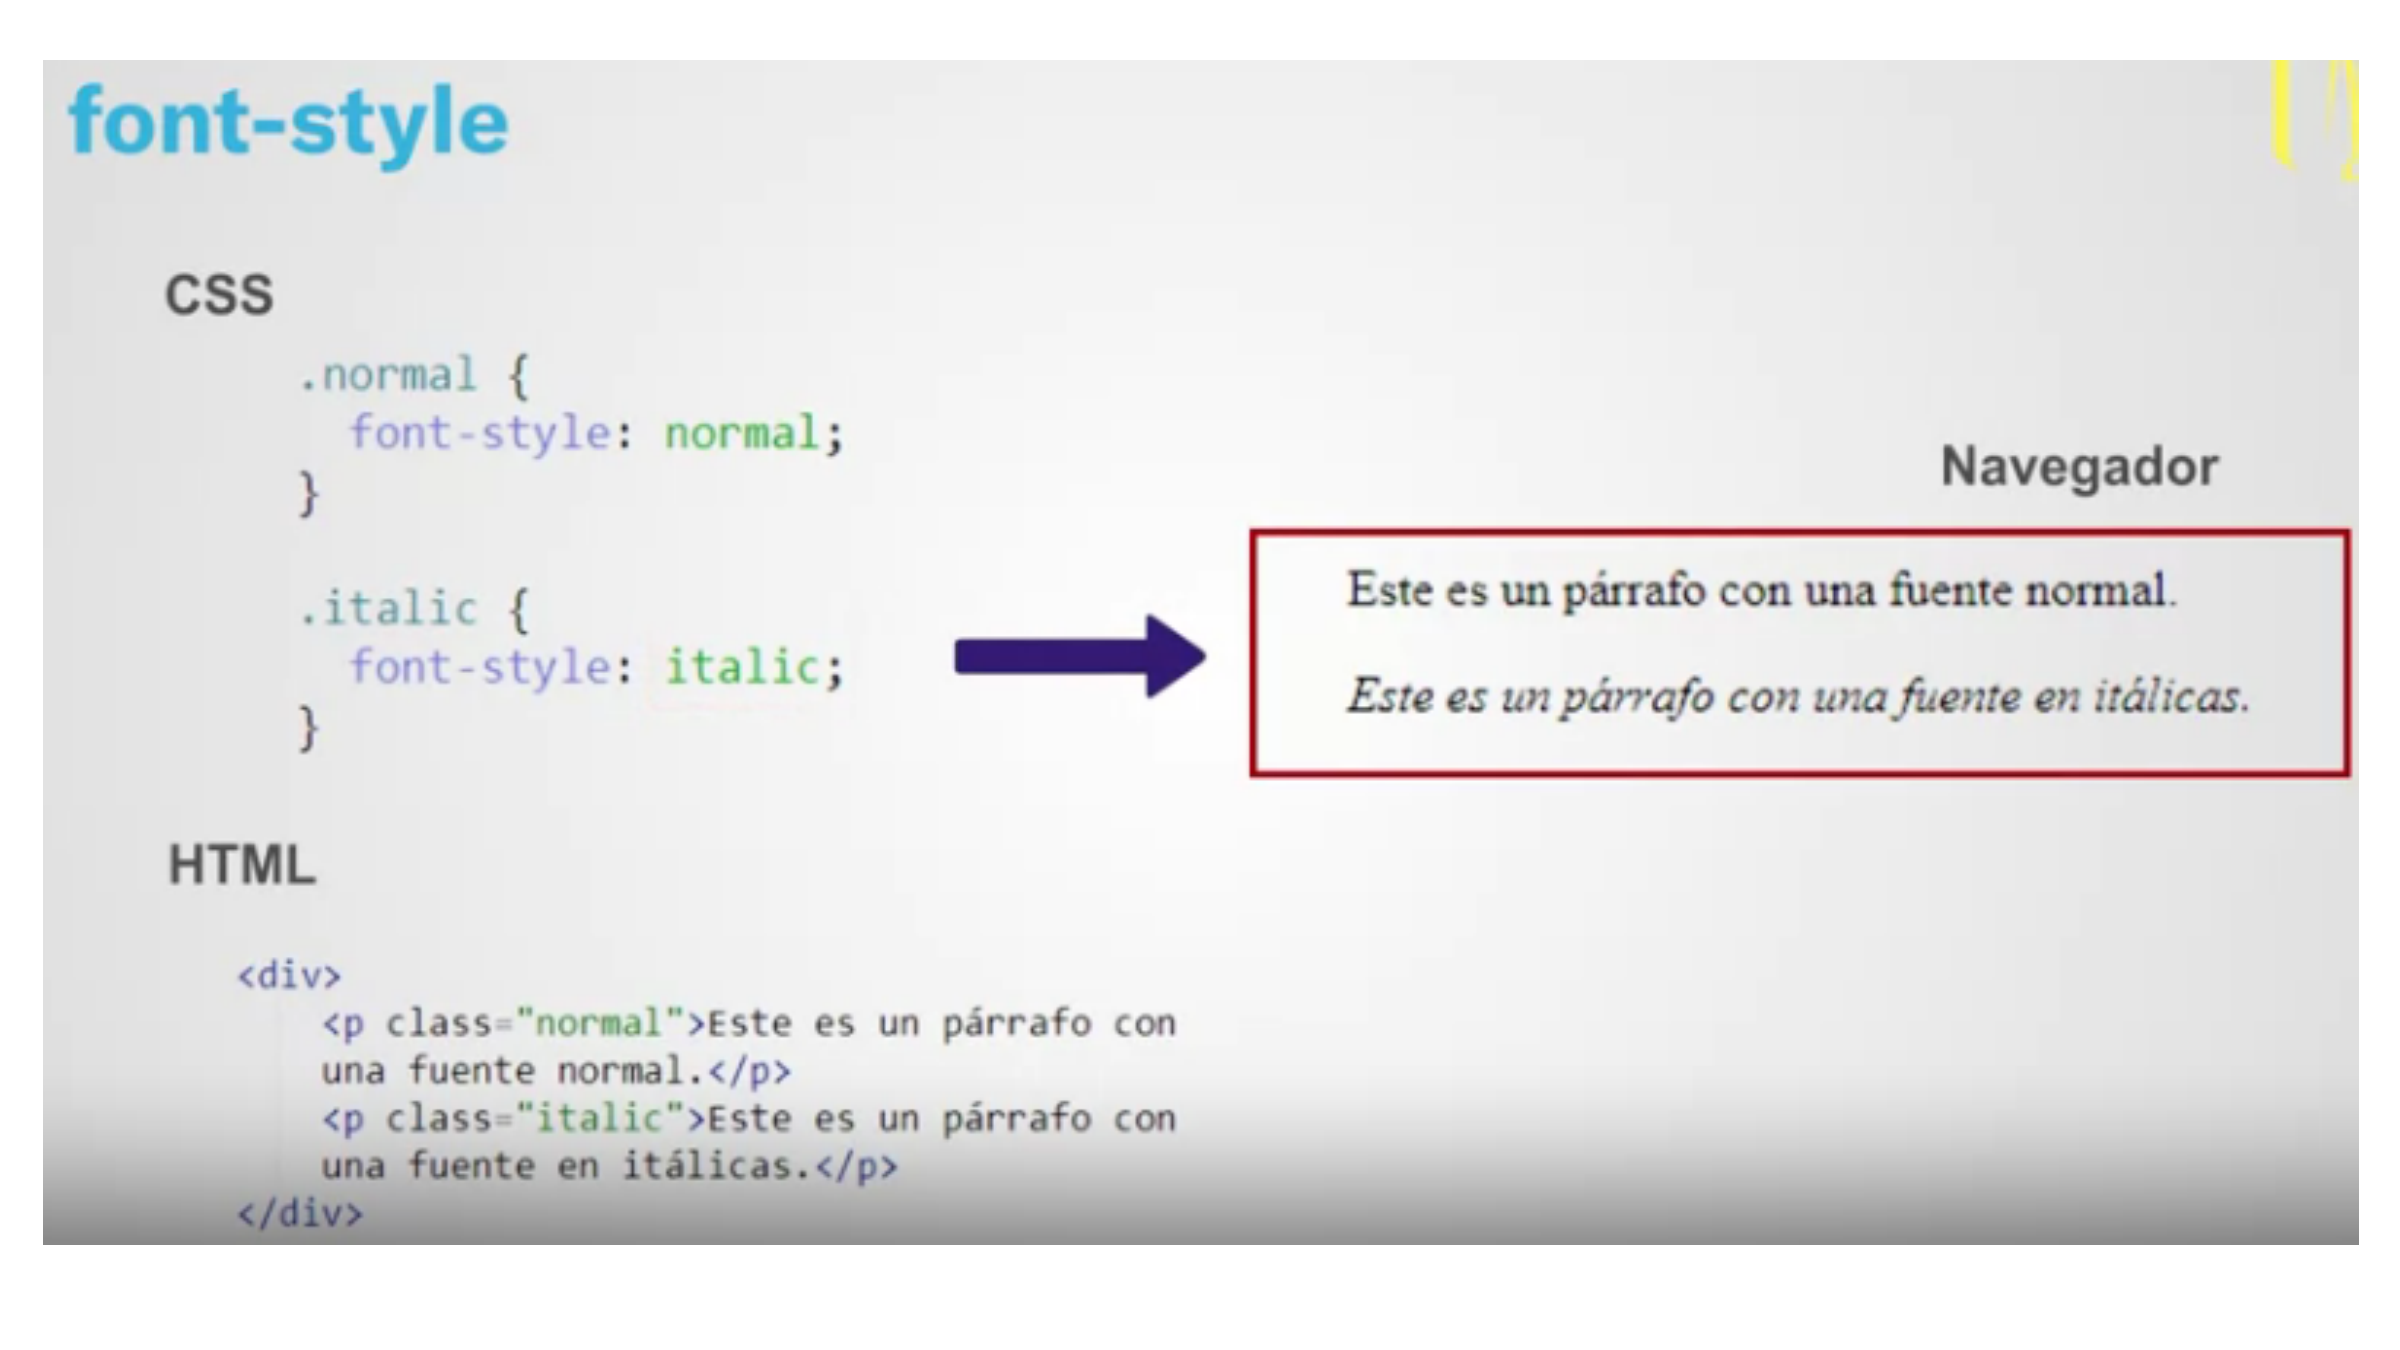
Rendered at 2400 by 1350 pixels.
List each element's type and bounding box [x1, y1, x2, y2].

picture [43, 60, 2359, 1245]
